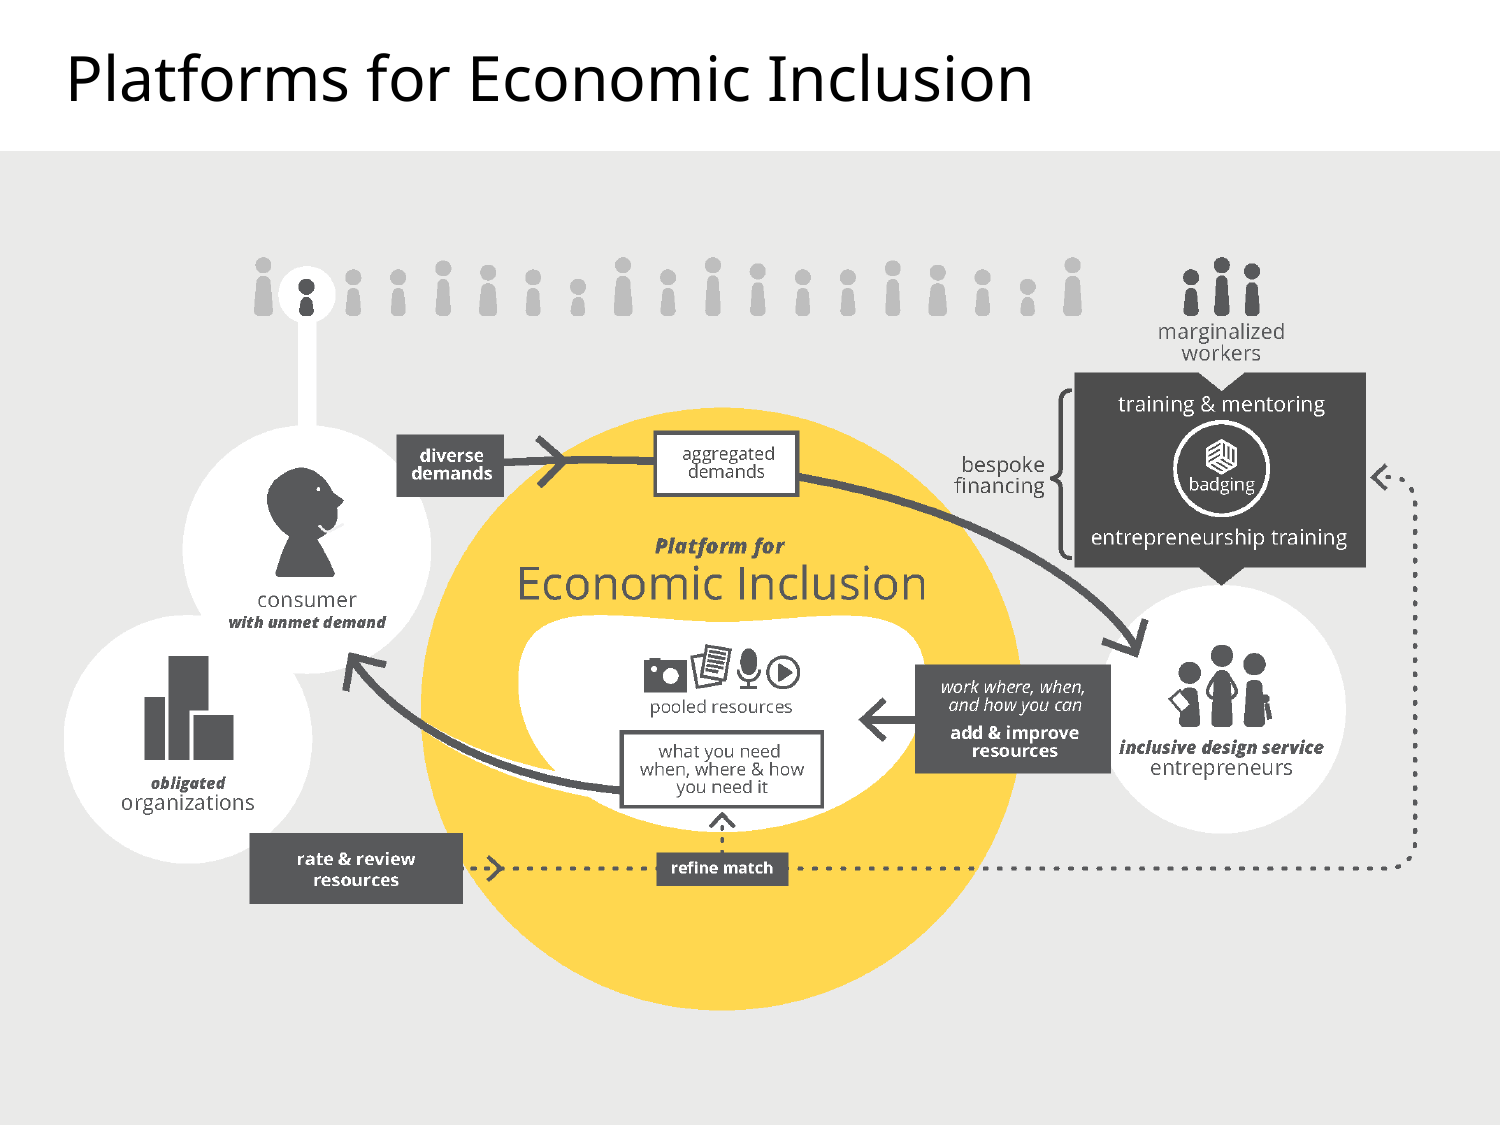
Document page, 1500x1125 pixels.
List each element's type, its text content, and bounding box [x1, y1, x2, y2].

title Platforms for Economic Inclusion [65, 0, 1435, 115]
picture [0, 151, 1500, 1125]
